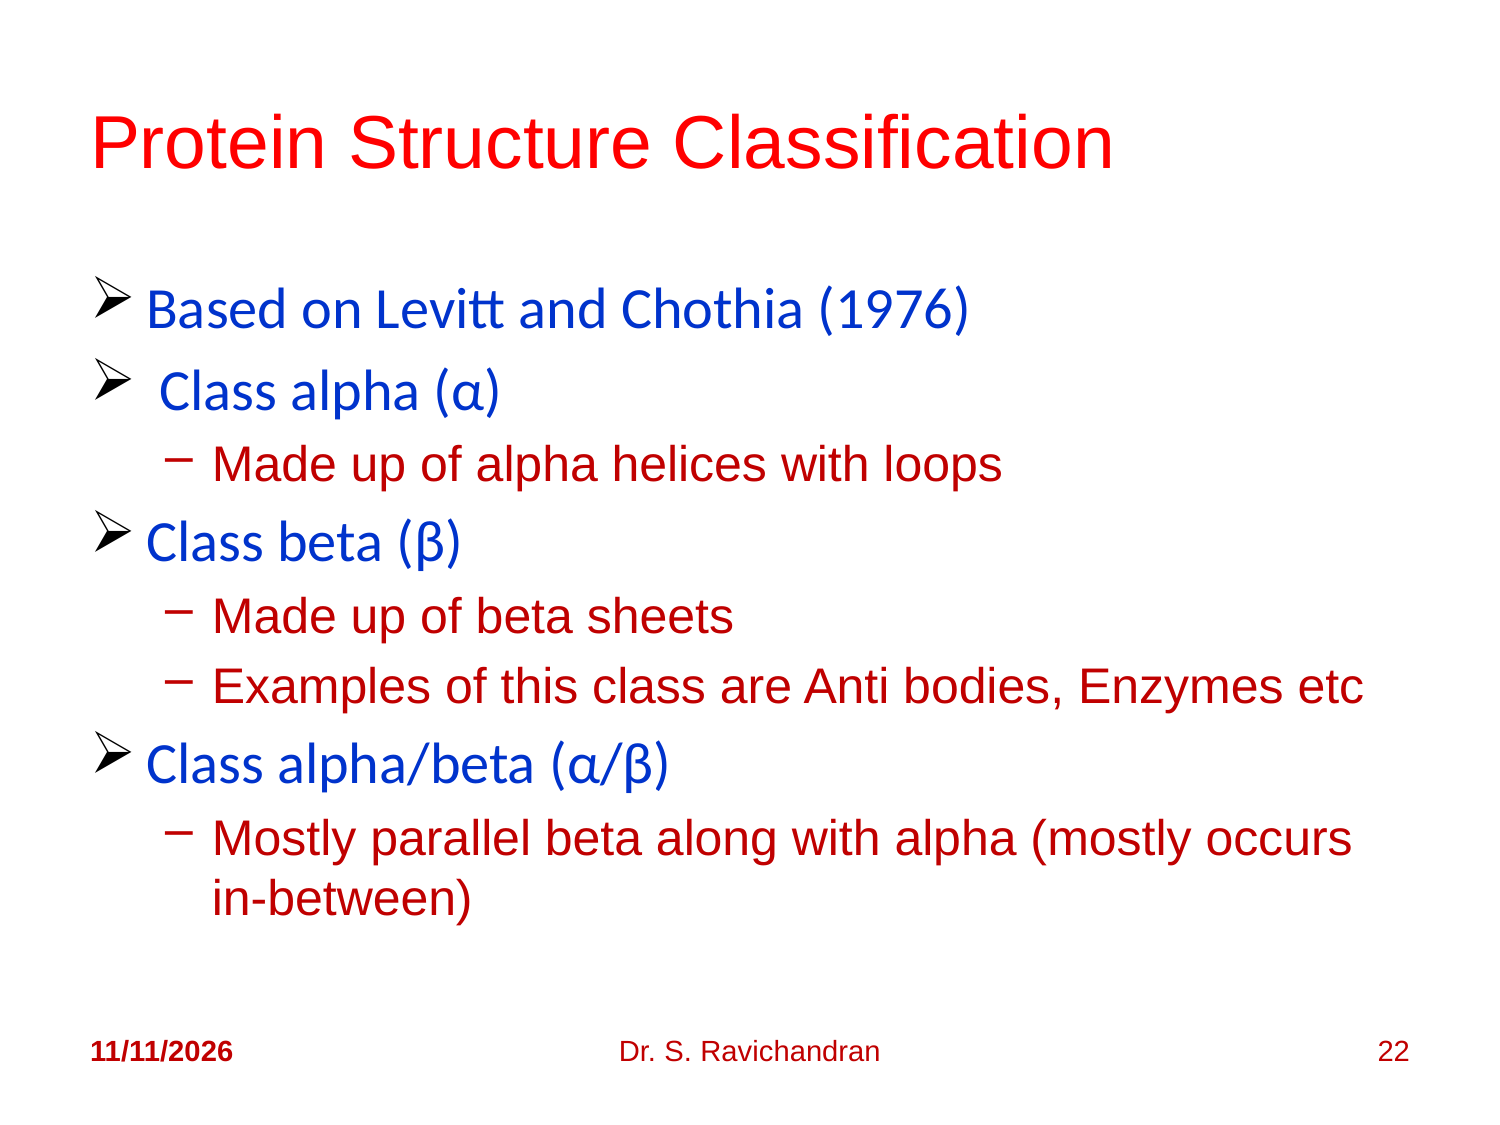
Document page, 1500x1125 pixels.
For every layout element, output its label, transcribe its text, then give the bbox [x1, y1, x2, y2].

title Protein Structure Classification [75, 45, 1425, 233]
footer Dr. S. Ravichandran [512, 1024, 988, 1103]
list Based on Levitt and Chothia (1976) Class alpha (α) Made up of alpha helices with loops Class beta (β) Made up of beta sheets Examples of this class are Anti bodies, Enzymes etc Class alpha/beta (α/β) Mostly parallel beta along with alpha (mostly occurs in-between) [75, 262, 1425, 1005]
slide_number 22 [1074, 1024, 1426, 1103]
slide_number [74, 1024, 426, 1103]
